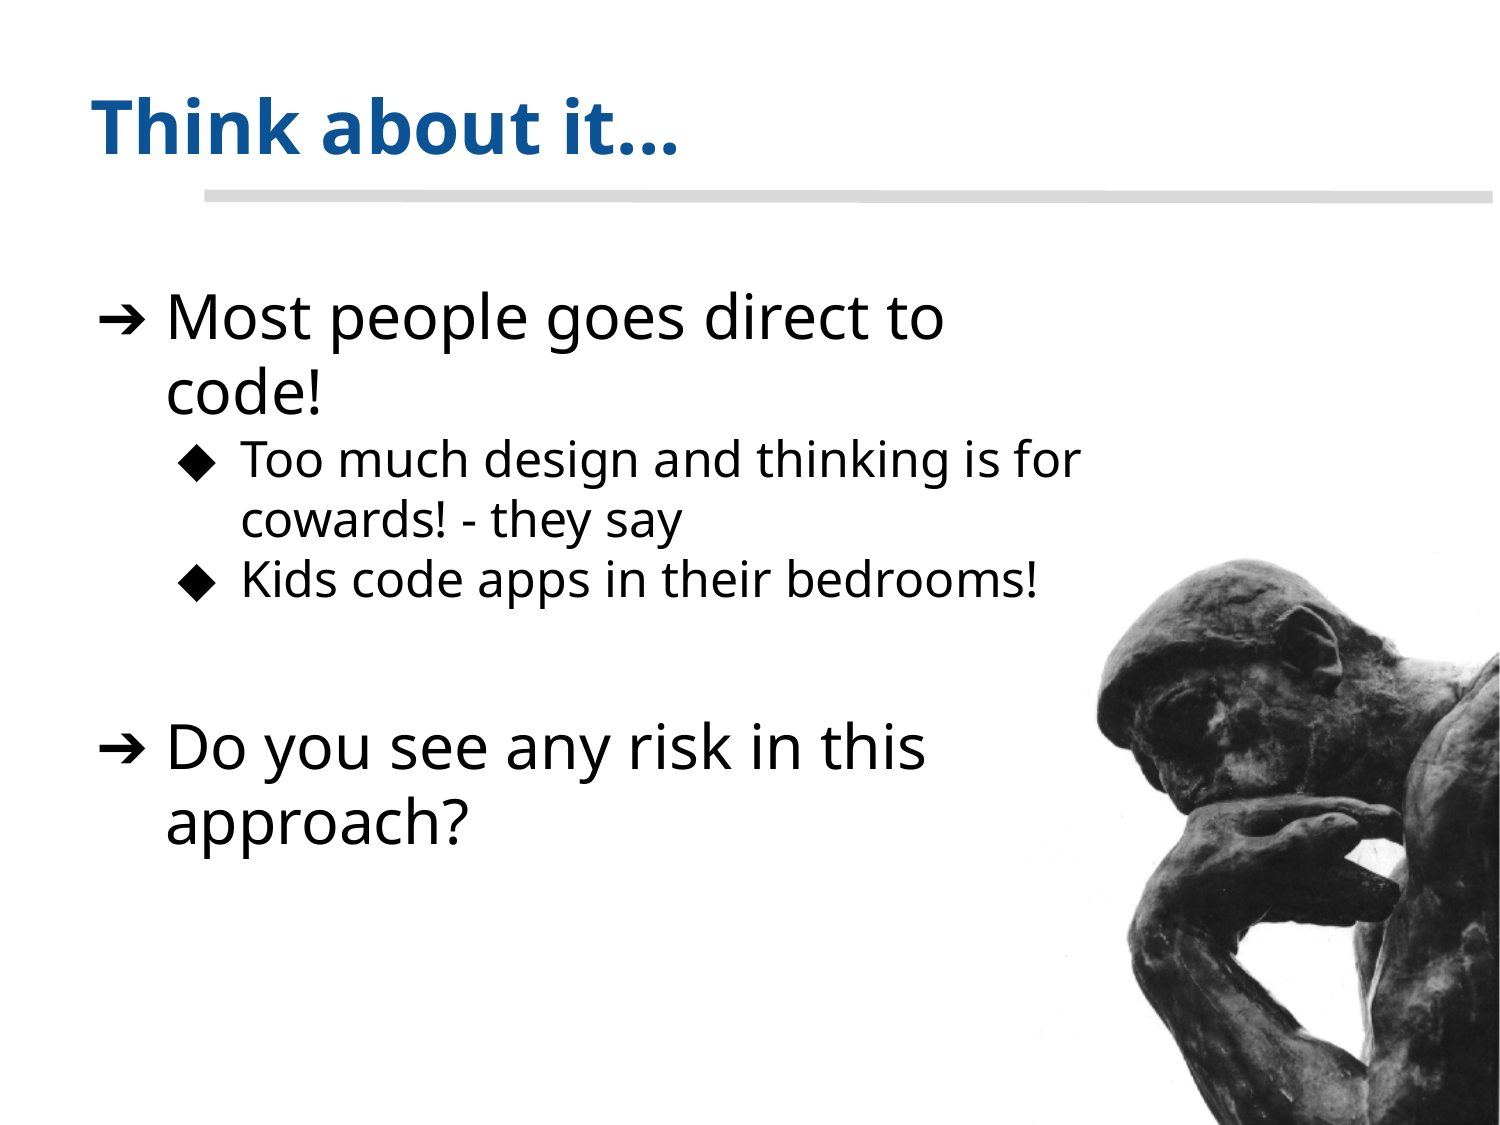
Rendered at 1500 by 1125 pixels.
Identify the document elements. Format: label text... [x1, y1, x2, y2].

picture [1030, 540, 1500, 1125]
title Think about it... [75, 45, 1425, 185]
list Most people goes direct to code! Too much design and thinking is for cowards! - they say Kids code apps in their bedrooms! Do you see any risk in this approach? [75, 262, 1127, 1078]
